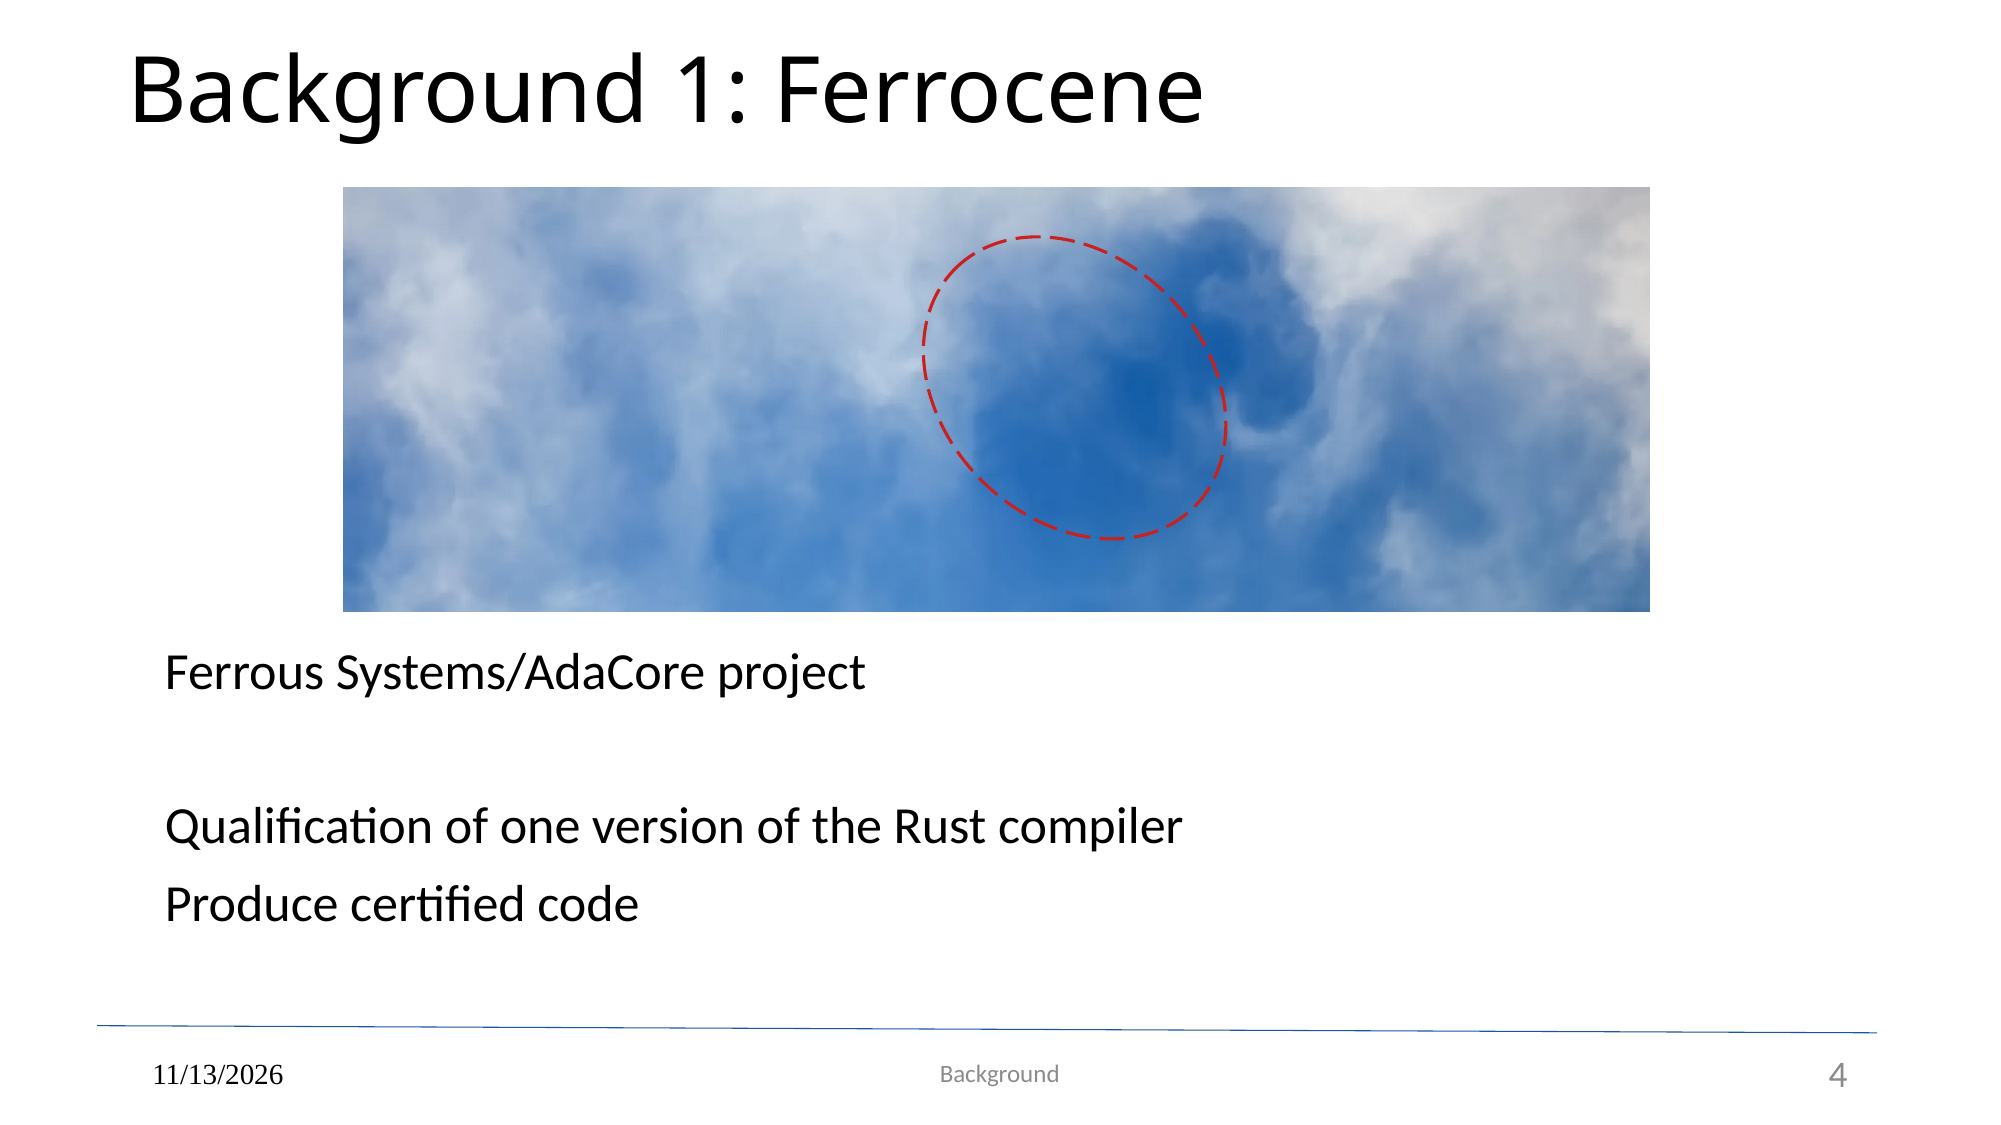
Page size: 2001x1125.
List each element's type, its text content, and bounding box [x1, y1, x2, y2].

footer Background [662, 1042, 1338, 1103]
title Background 1: Ferrocene [112, 37, 1825, 150]
picture [342, 187, 1651, 612]
slide_number 4 [1412, 1042, 1863, 1103]
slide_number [137, 1042, 588, 1103]
text_box Ferrous Systems/AdaCore project Qualification of one version of the Rust compiler Produce certified code [149, 637, 1627, 863]
